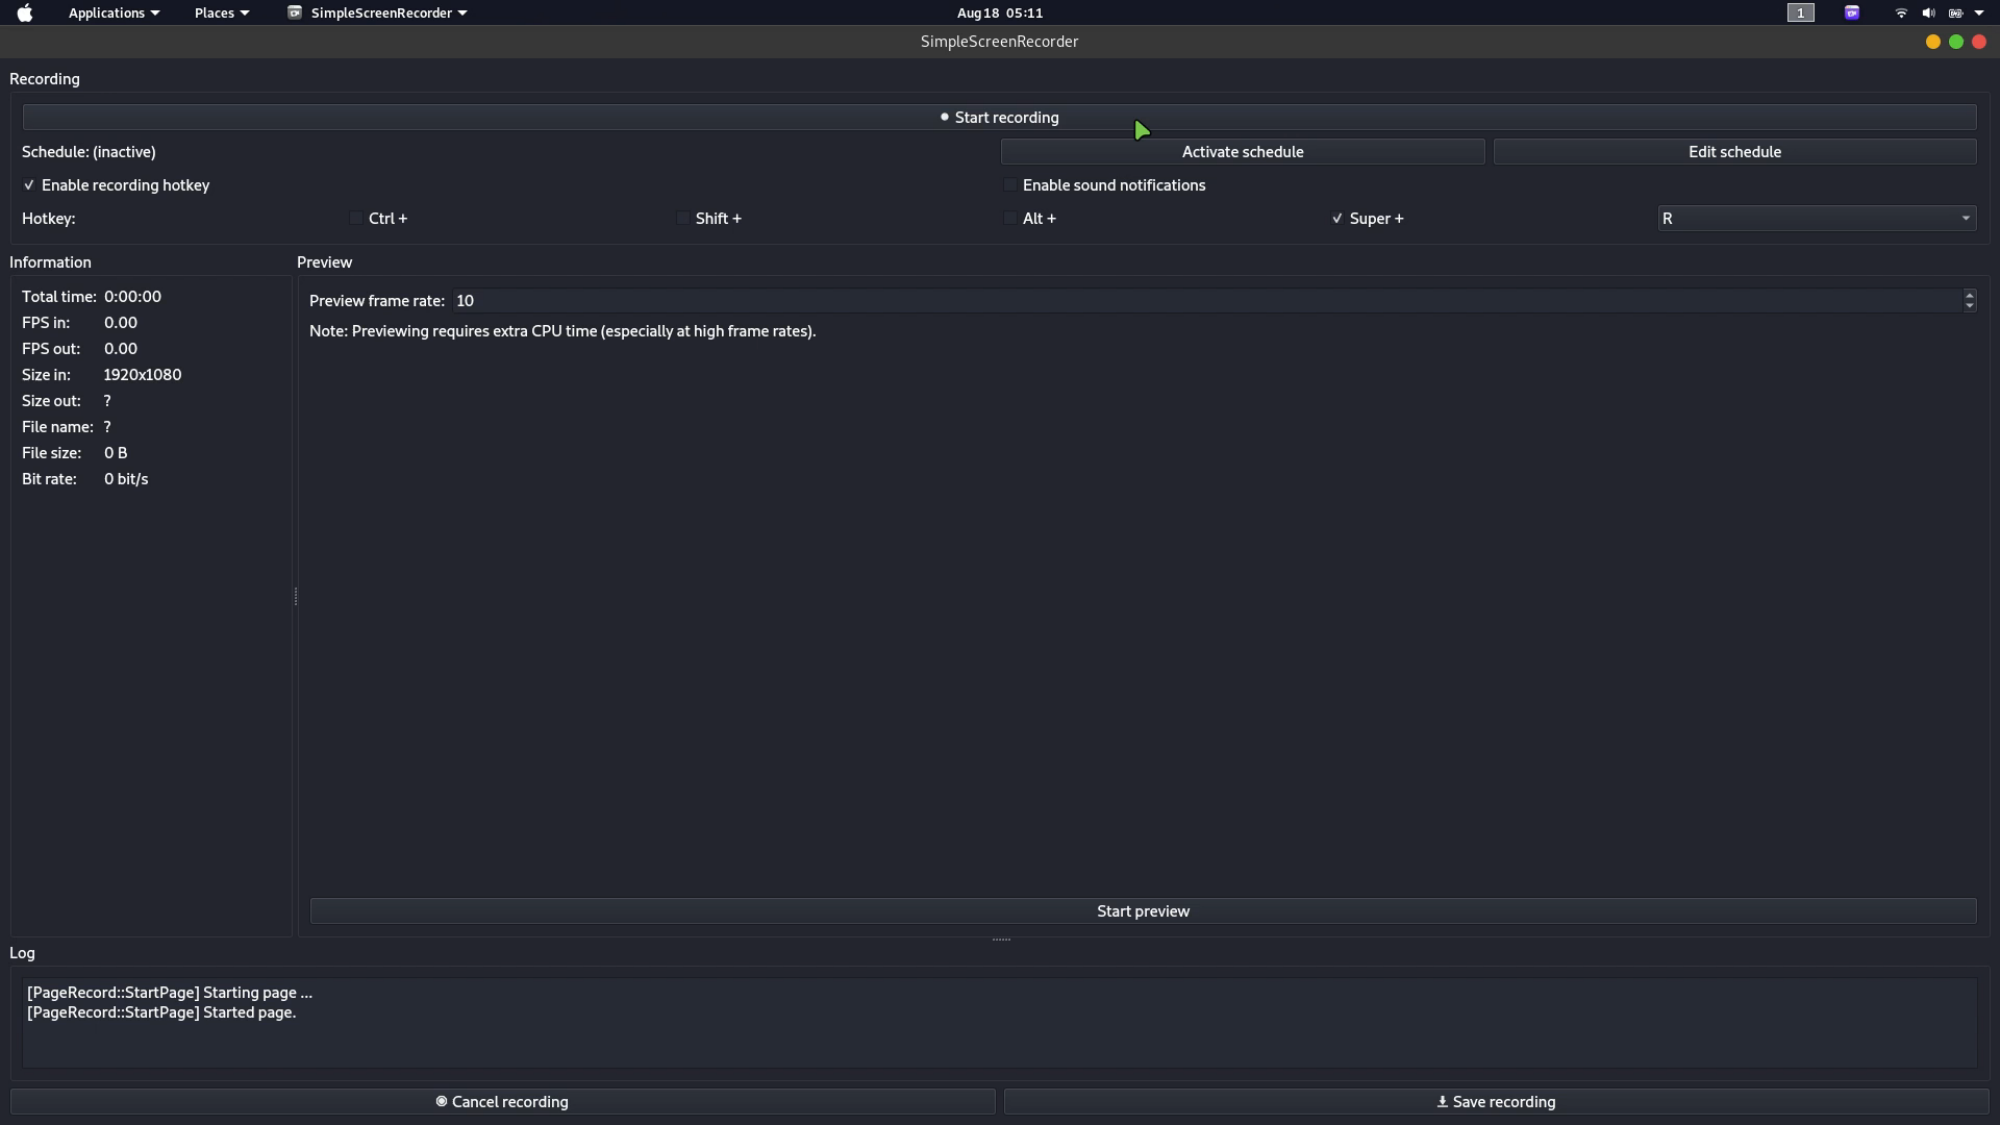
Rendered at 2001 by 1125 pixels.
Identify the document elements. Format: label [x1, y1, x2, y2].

text_box [0, 0, 2000, 1125]
